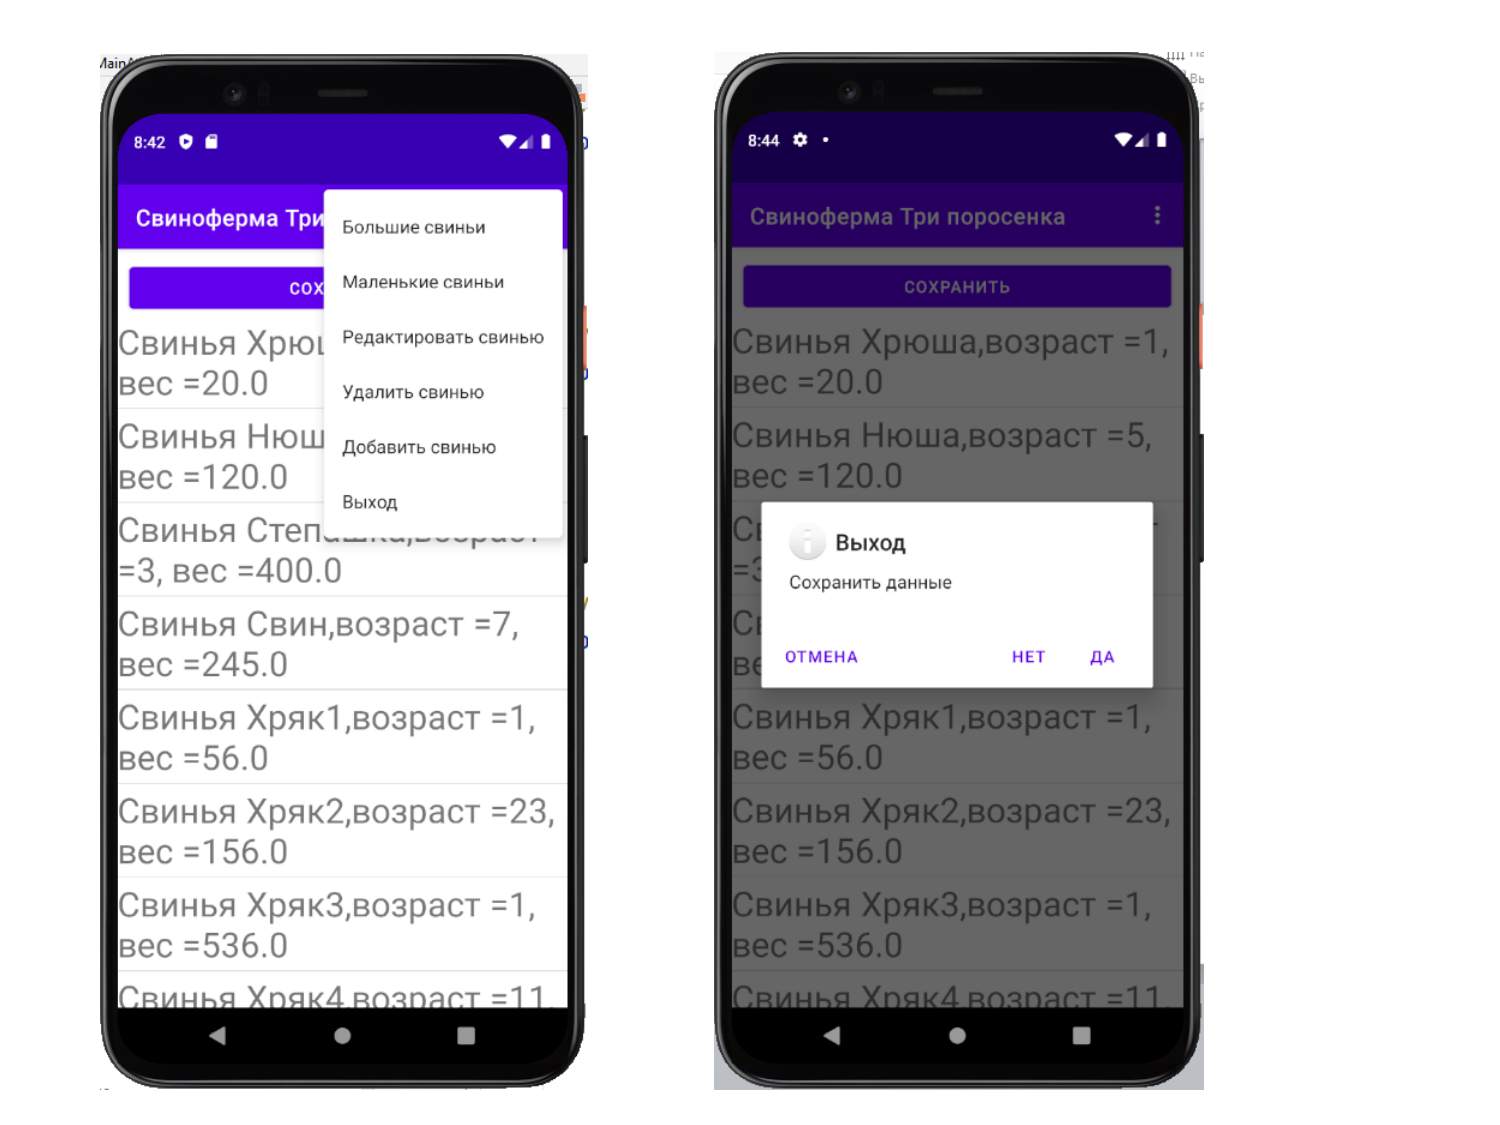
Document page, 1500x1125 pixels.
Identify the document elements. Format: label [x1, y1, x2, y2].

picture [714, 51, 1204, 1090]
picture [100, 54, 589, 1090]
